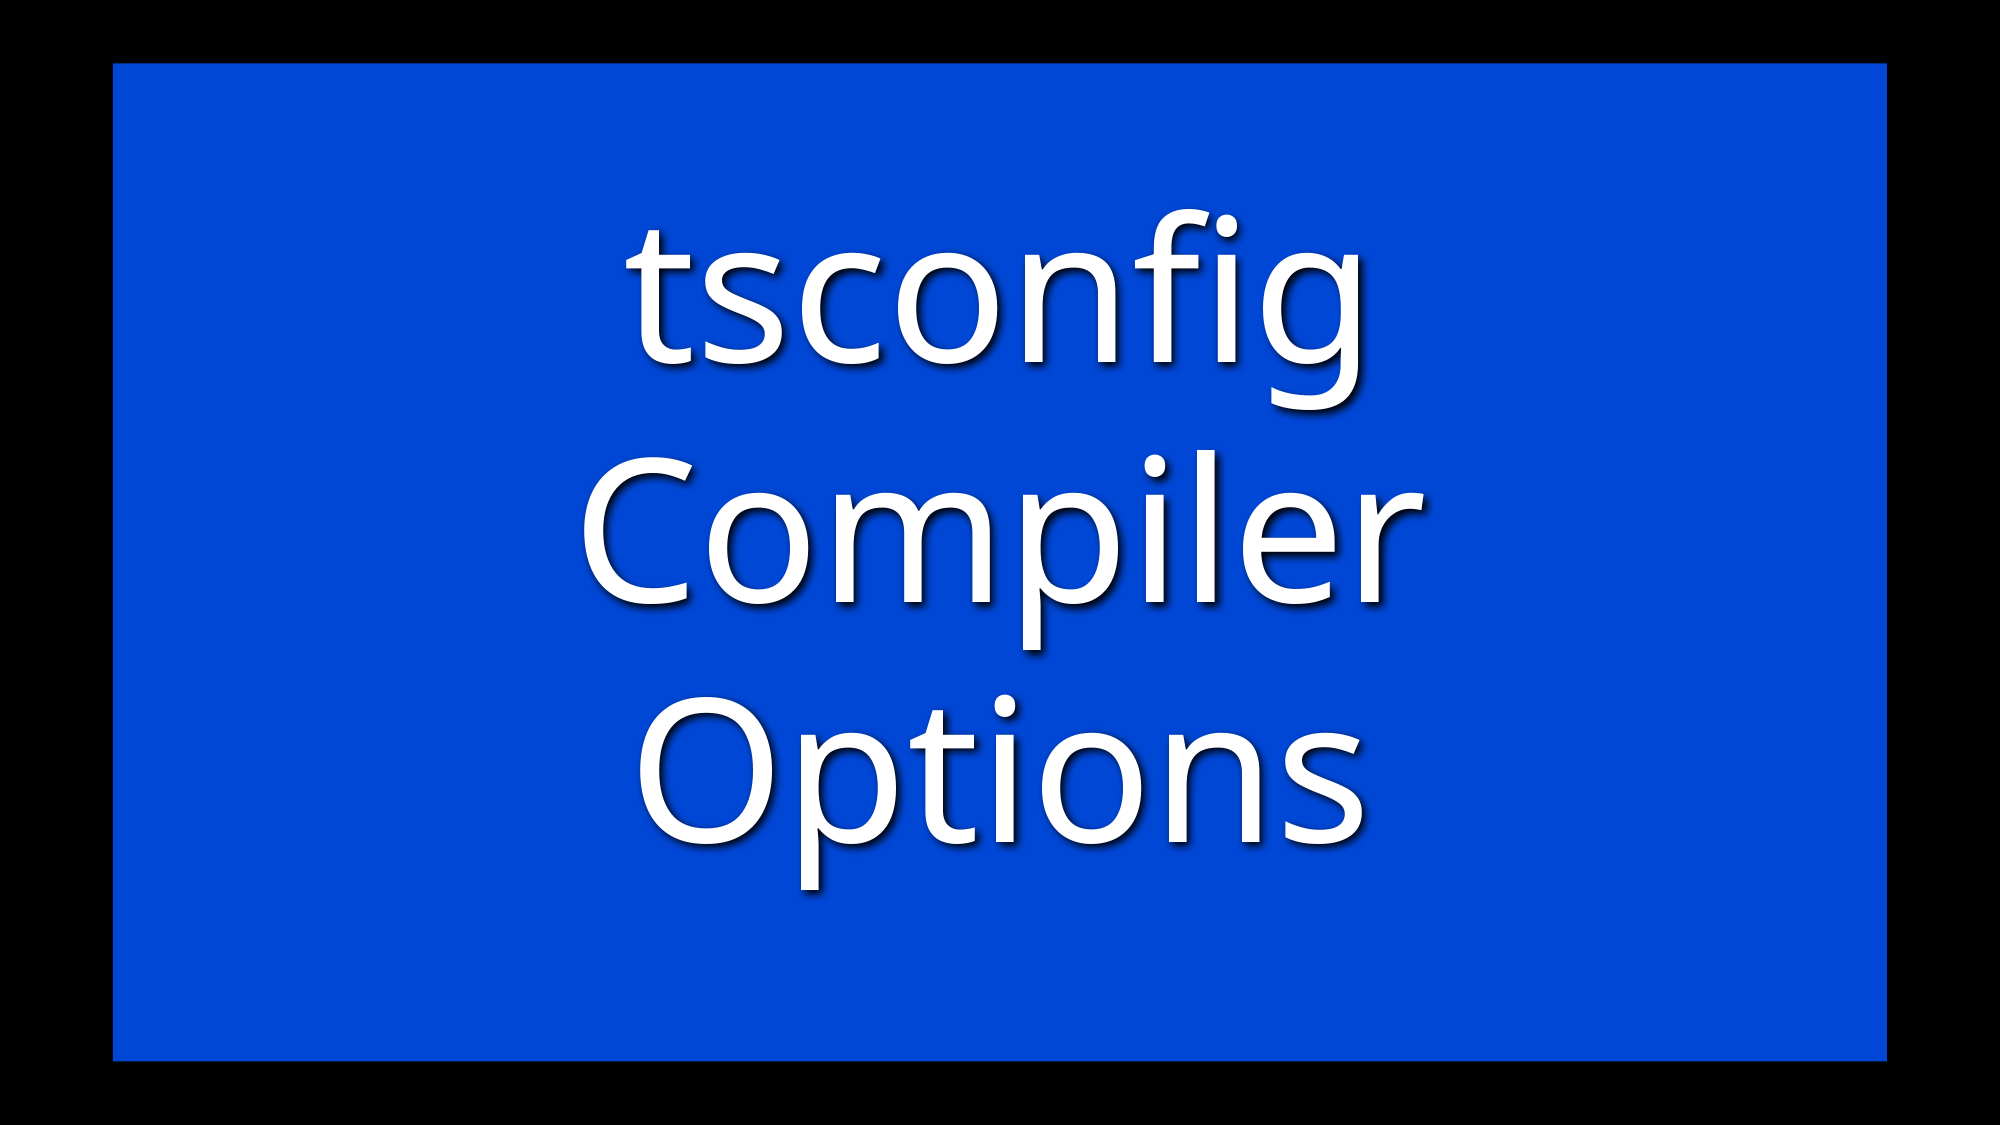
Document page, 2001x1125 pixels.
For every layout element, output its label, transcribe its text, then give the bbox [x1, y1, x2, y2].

text_box [0, 0, 2000, 1125]
text_box tsconfig Compiler Options [239, 155, 1761, 891]
text_box [112, 62, 1888, 1062]
